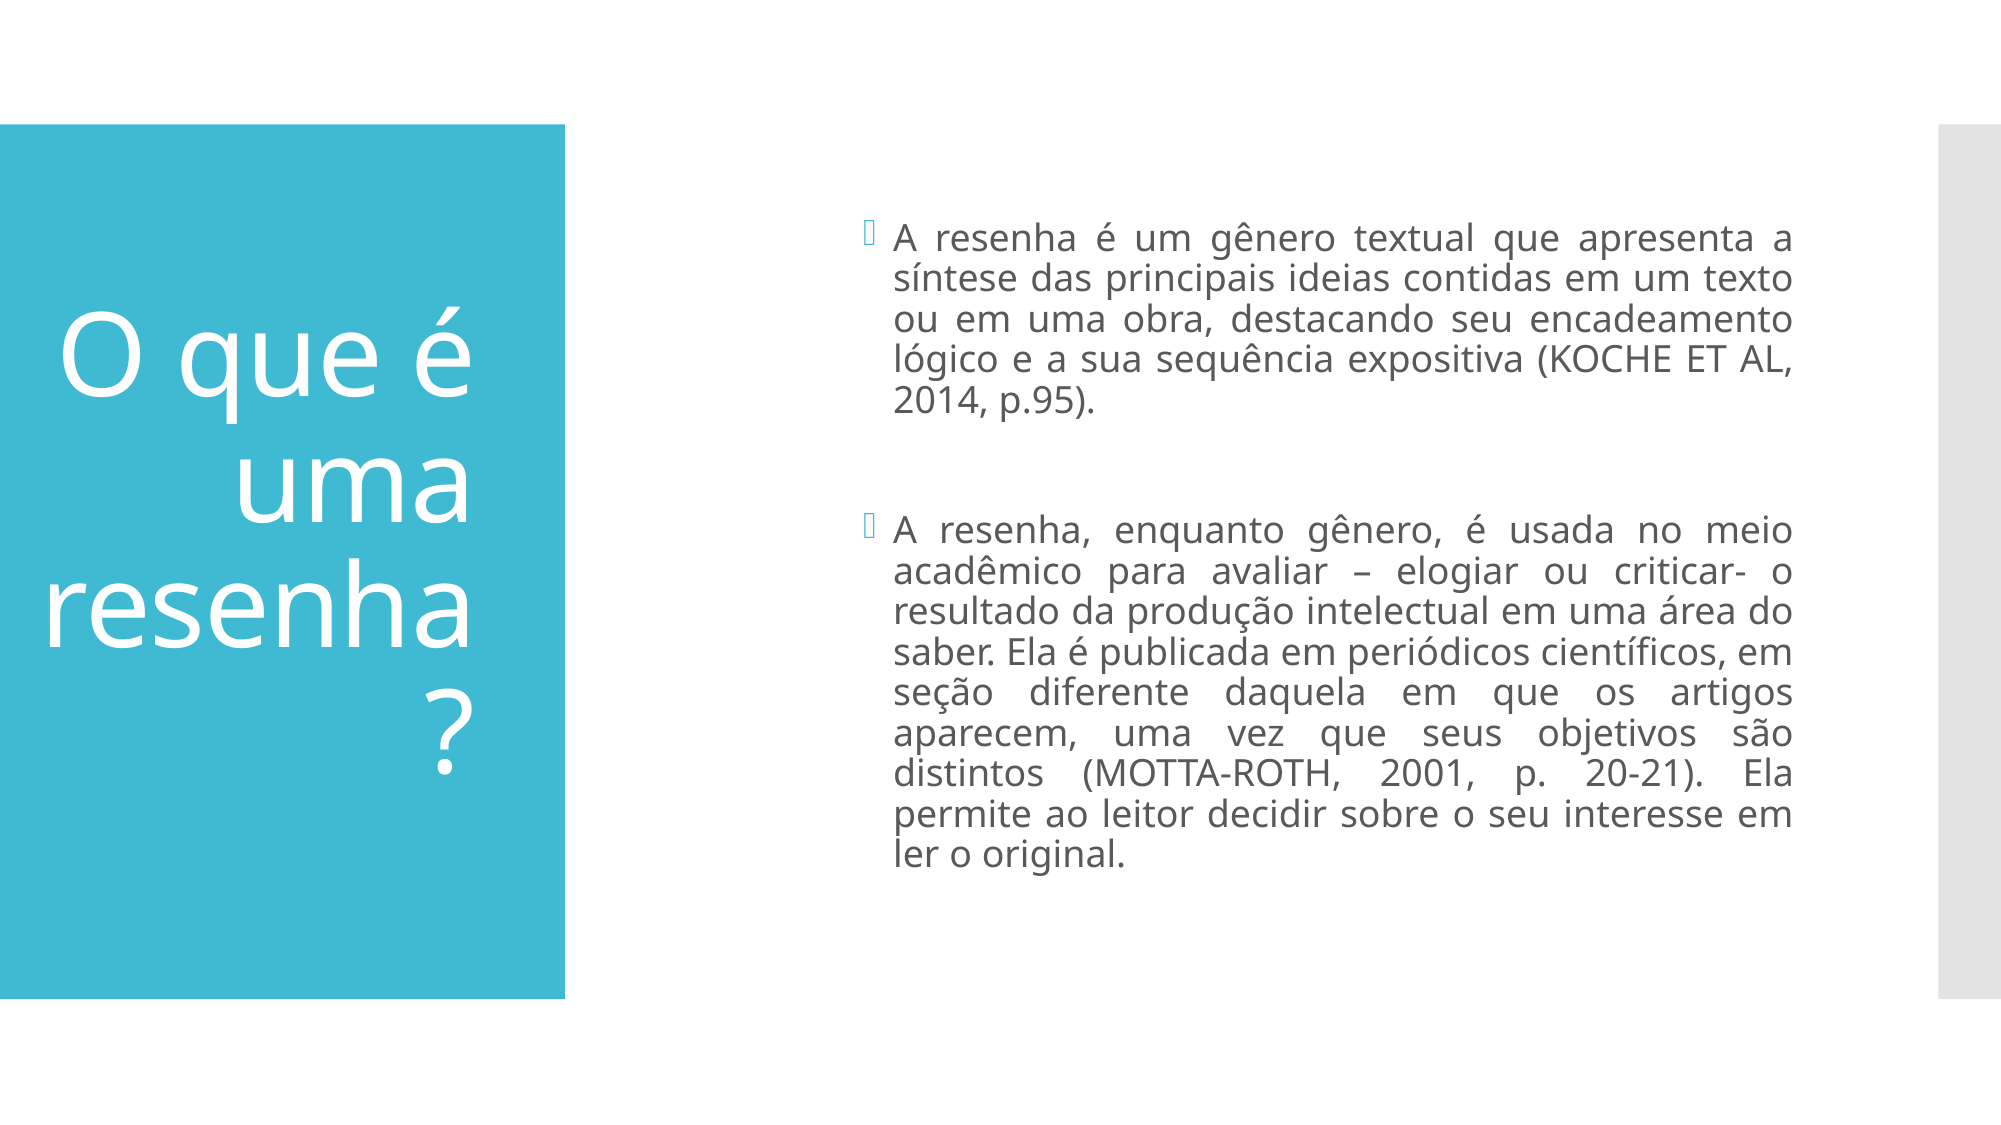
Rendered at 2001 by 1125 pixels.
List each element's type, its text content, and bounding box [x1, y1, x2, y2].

list A resenha é um gênero textual que apresenta a síntese das principais ideias contidas em um texto ou em uma obra, destacando seu encadeamento lógico e a sua sequência expositiva (KOCHE ET AL, 2014, p.95). A resenha, enquanto gênero, é usada no meio acadêmico para avaliar – elogiar ou criticar- o resultado da produção intelectual em uma área do saber. Ela é publicada em periódicos científicos, em seção diferente daquela em que os artigos aparecem, uma vez que seus objetivos são distintos (MOTTA-ROTH, 2001, p. 20-21). Ela permite ao leitor decidir sobre o seu interesse em ler o original. [848, 199, 1810, 896]
title O que é uma resenha? [0, 179, 491, 915]
